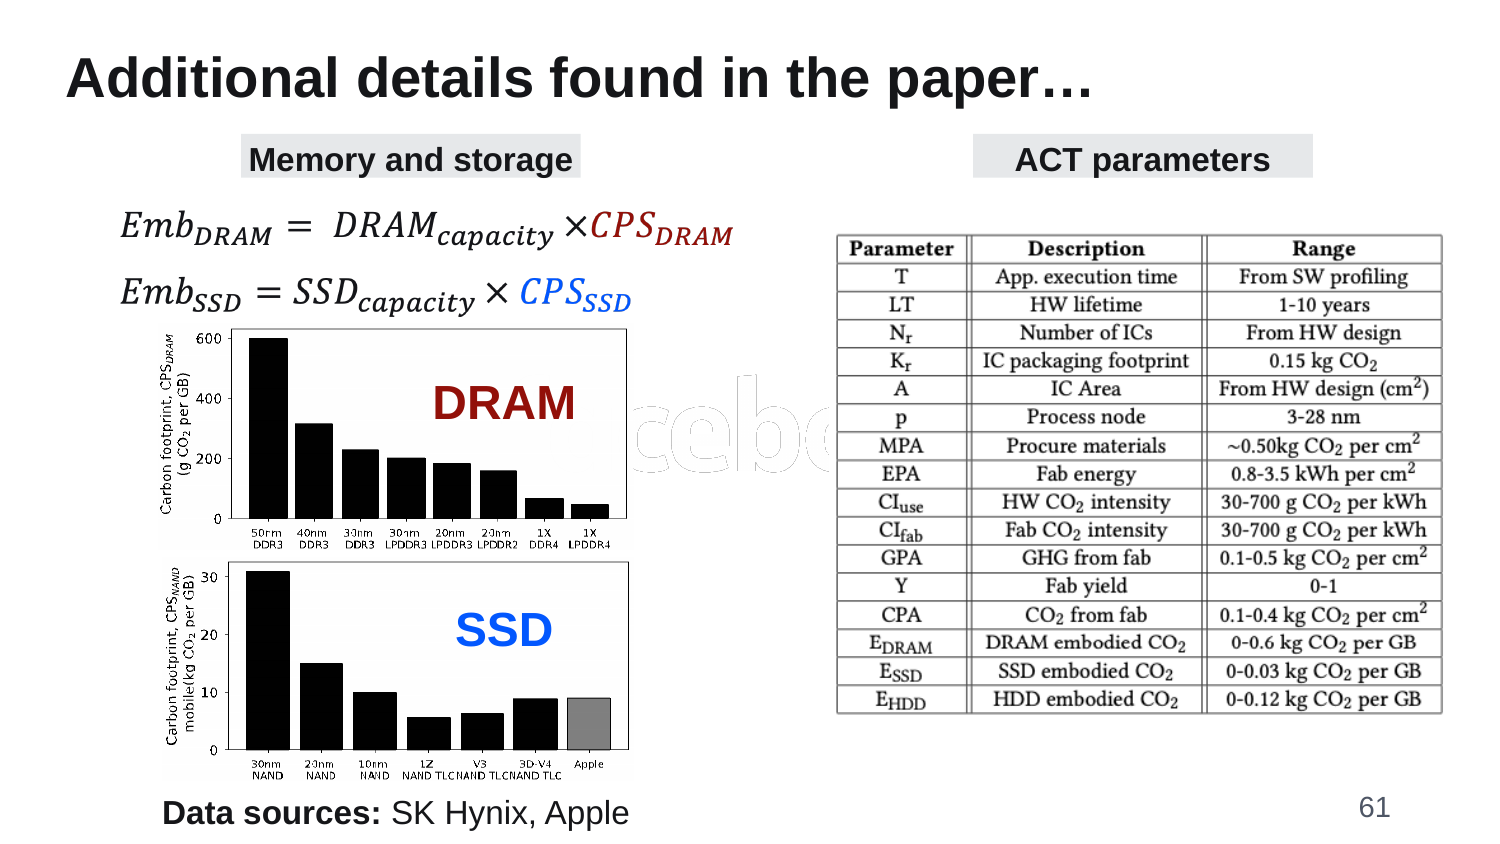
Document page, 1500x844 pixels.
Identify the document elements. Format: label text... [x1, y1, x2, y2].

text_box ACT parameters [973, 133, 1313, 178]
slide_number 61 [1059, 782, 1397, 827]
picture [161, 556, 634, 783]
picture [158, 220, 1457, 735]
text_box Additional details found in the paper… [60, 38, 1414, 134]
text_box Memory and storage [241, 133, 581, 178]
text_box [119, 197, 750, 252]
text_box Data sources: SK Hynix, Apple [158, 786, 634, 831]
text_box [119, 263, 750, 319]
